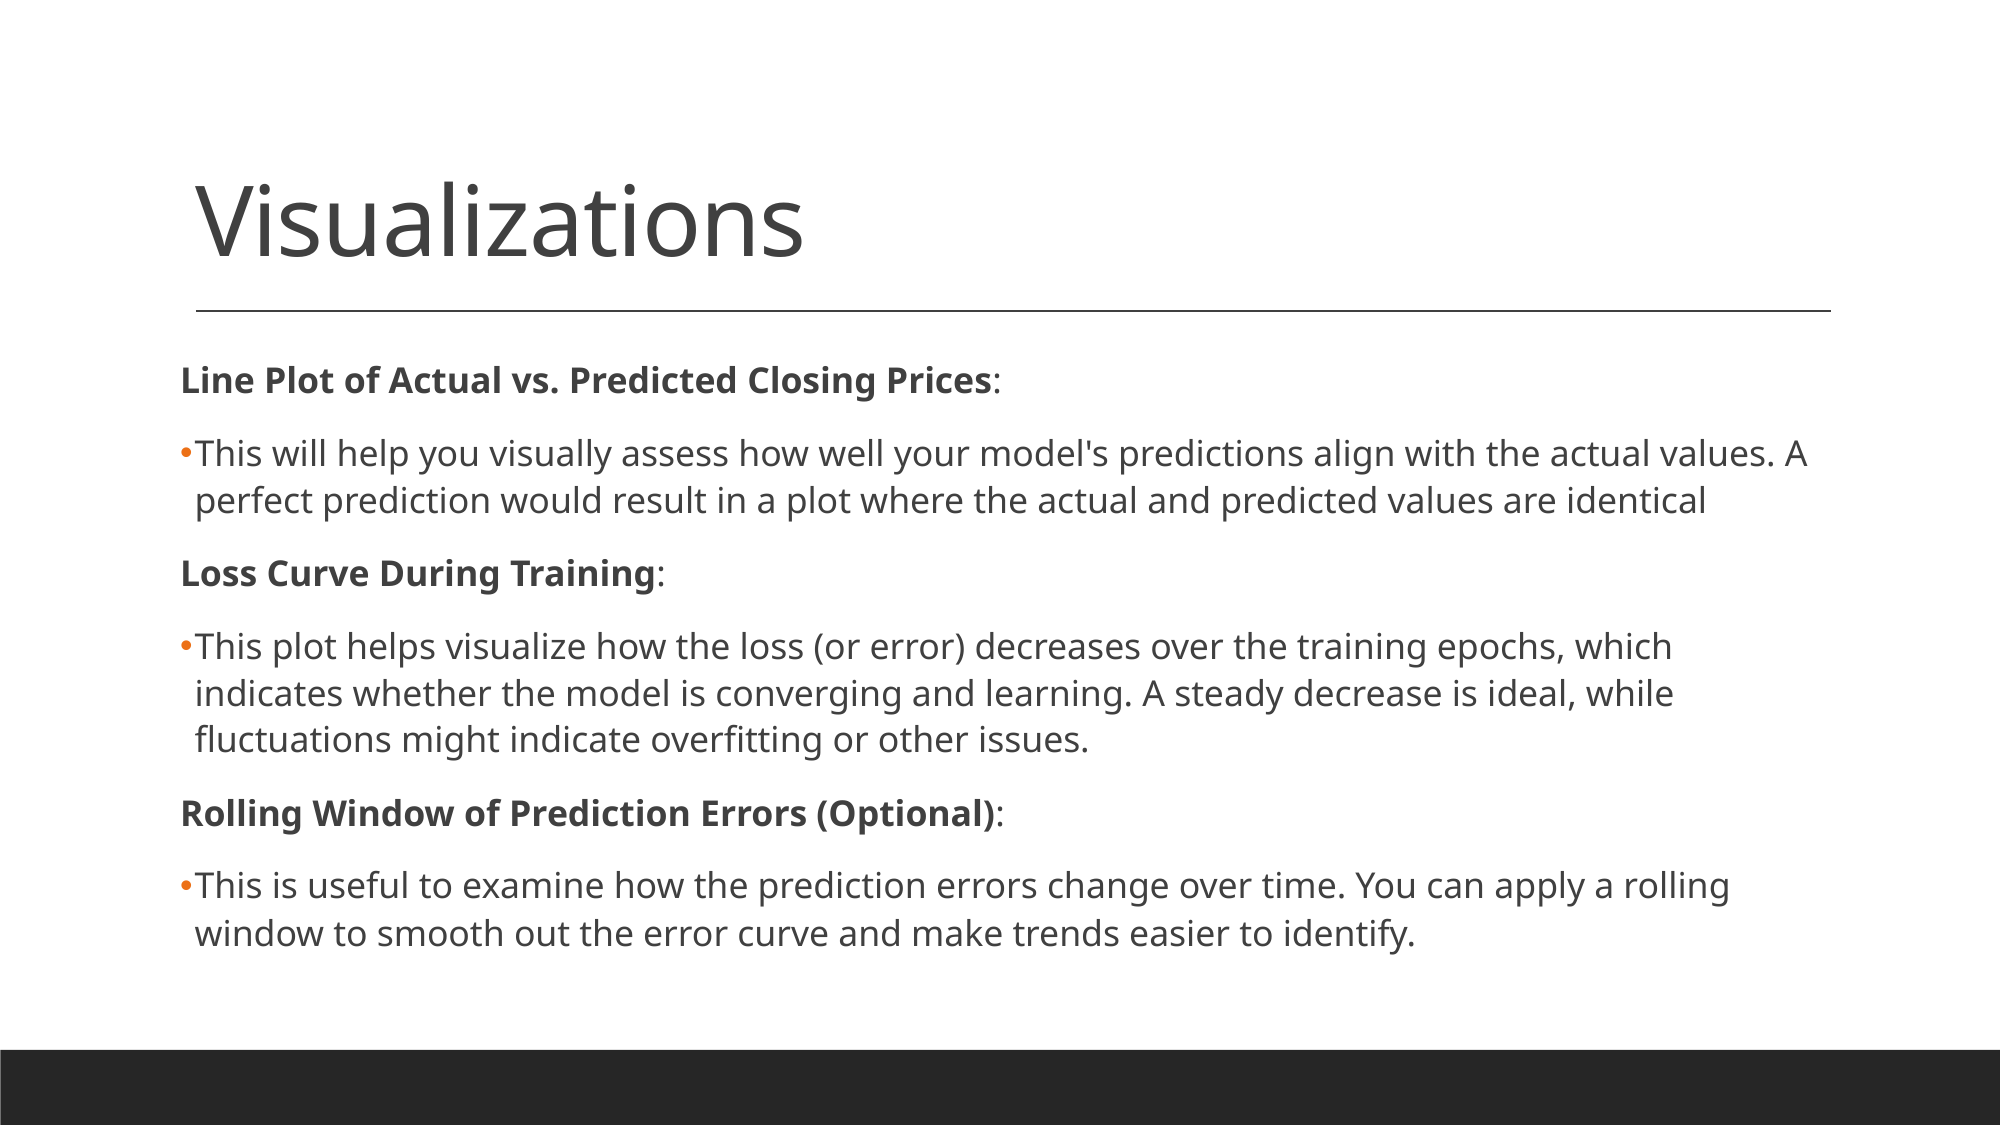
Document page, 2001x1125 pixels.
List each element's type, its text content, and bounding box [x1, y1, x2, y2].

title Visualizations [180, 47, 1830, 285]
list Line Plot of Actual vs. Predicted Closing Prices: This will help you visually assess how well your model's predictions align with the actual values. A perfect prediction would result in a plot where the actual and predicted values are identical Loss Curve During Training: This plot helps visualize how the loss (or error) decreases over the training epochs, which indicates whether the model is converging and learning. A steady decrease is ideal, while fluctuations might indicate overfitting or other issues. Rolling Window of Prediction Errors (Optional): This is useful to examine how the prediction errors change over time. You can apply a rolling window to smooth out the error curve and make trends easier to identify. [180, 345, 1830, 963]
